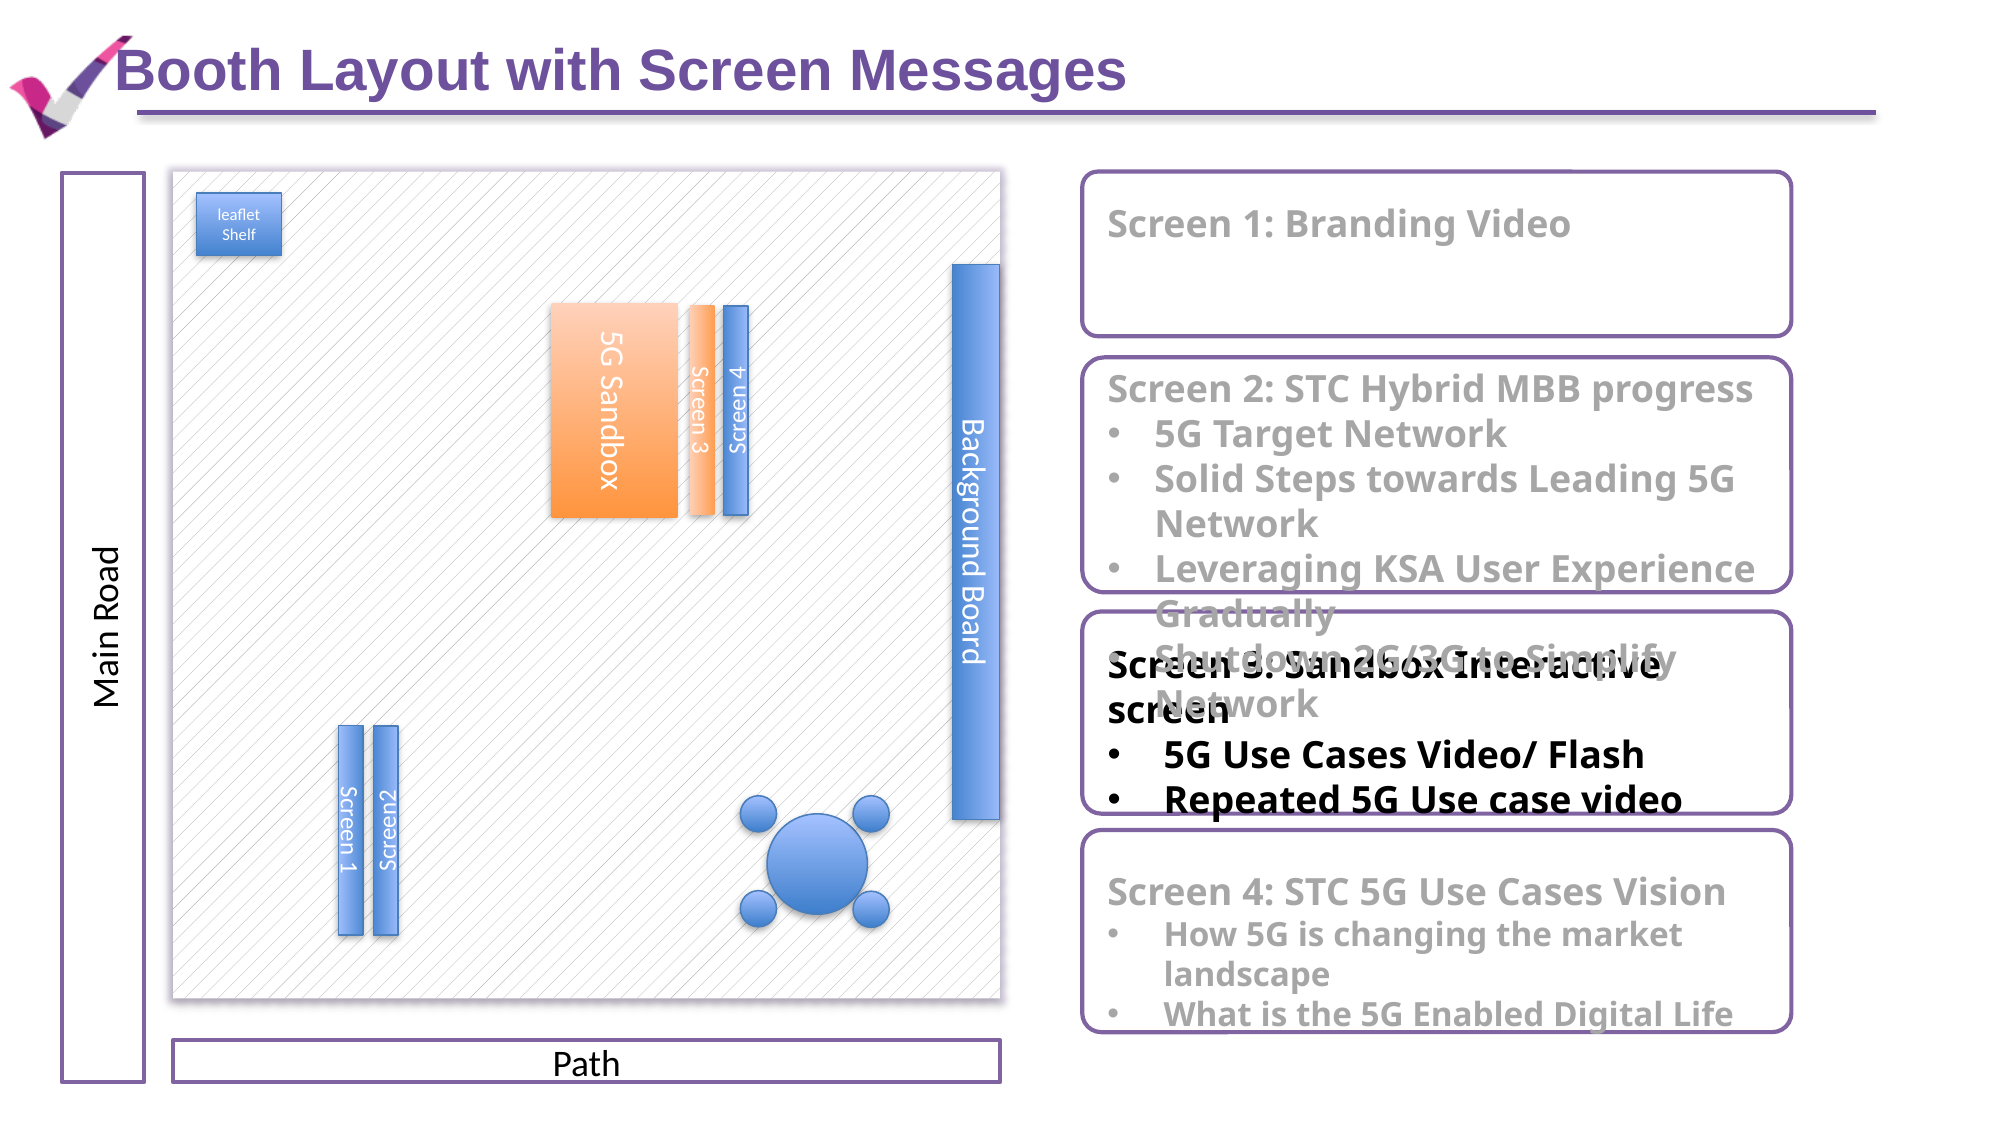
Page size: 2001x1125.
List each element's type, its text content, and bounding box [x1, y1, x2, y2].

text_box leaflet Shelf [196, 192, 282, 256]
text_box Screen 1: Branding Video [1092, 192, 1802, 355]
text_box Screen 2: STC Hybrid MBB progress 5G Target Network Solid Steps towards Leading 5G Network Leveraging KSA User Experience Gradually Shutdown 2G/3G to Simplify Network [1092, 357, 1804, 508]
text_box Main Road [60, 171, 146, 1084]
text_box [172, 171, 1001, 999]
text_box [1080, 827, 1794, 1035]
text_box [748, 786, 881, 937]
text_box Screen 4: STC 5G Use Cases Vision How 5G is changing the market landscape What is the 5G Enabled Digital Life [1092, 860, 1802, 999]
text_box Screen 3: Sandbox Interactive screen 5G Use Cases Video/ Flash Repeated 5G Use case video [1092, 633, 1804, 773]
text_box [338, 725, 399, 936]
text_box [542, 311, 757, 509]
text_box [1080, 358, 1794, 595]
picture [0, 0, 138, 176]
text_box [1080, 169, 1794, 338]
title Booth Layout with Screen Messages [99, 44, 1901, 91]
text_box [1080, 609, 1794, 816]
text_box Path [171, 1038, 1002, 1084]
text_box Background Board [952, 264, 1000, 820]
